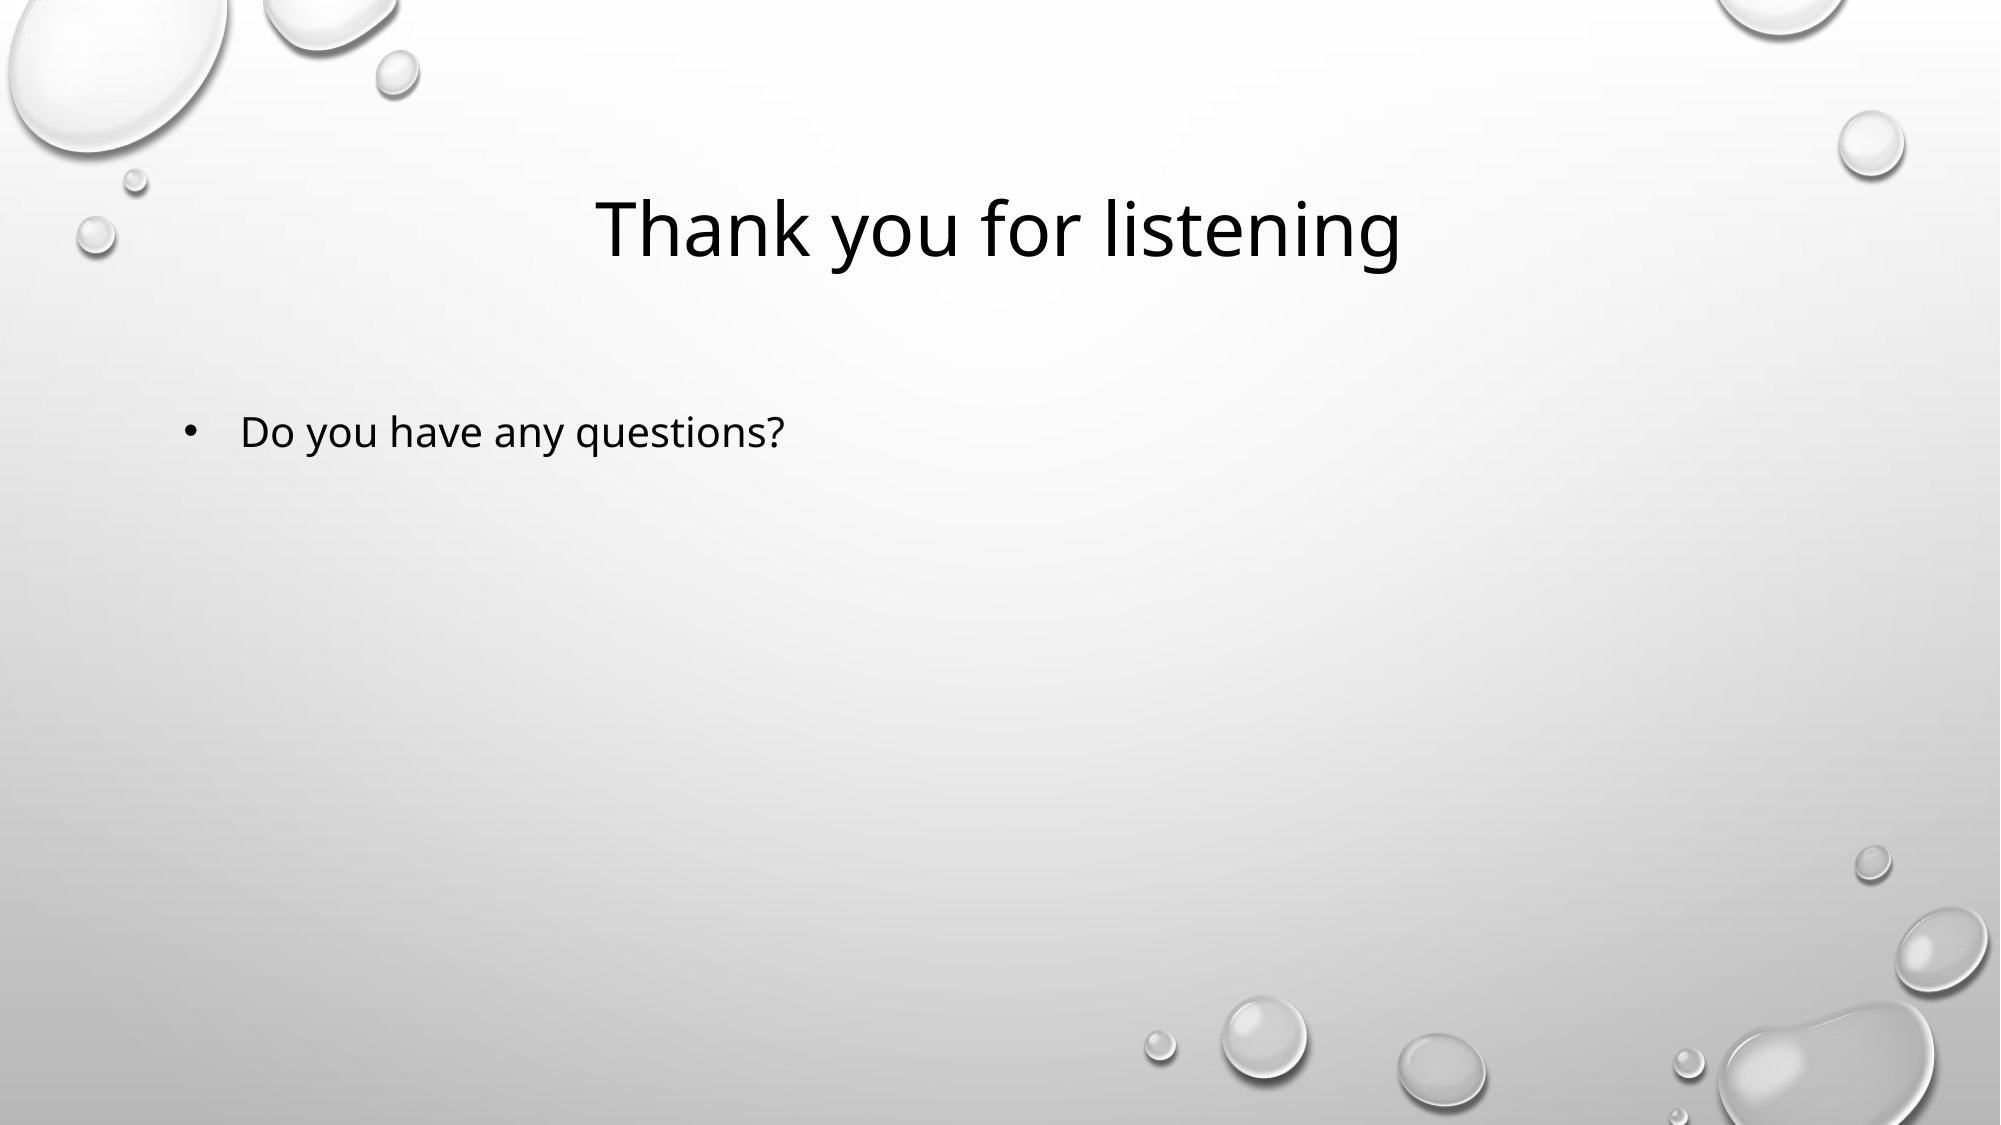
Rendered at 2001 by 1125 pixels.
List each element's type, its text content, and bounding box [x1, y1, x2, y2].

title Thank you for listening [149, 101, 1851, 364]
picture [0, 0, 2000, 1125]
list Do you have any questions? [149, 388, 1850, 950]
